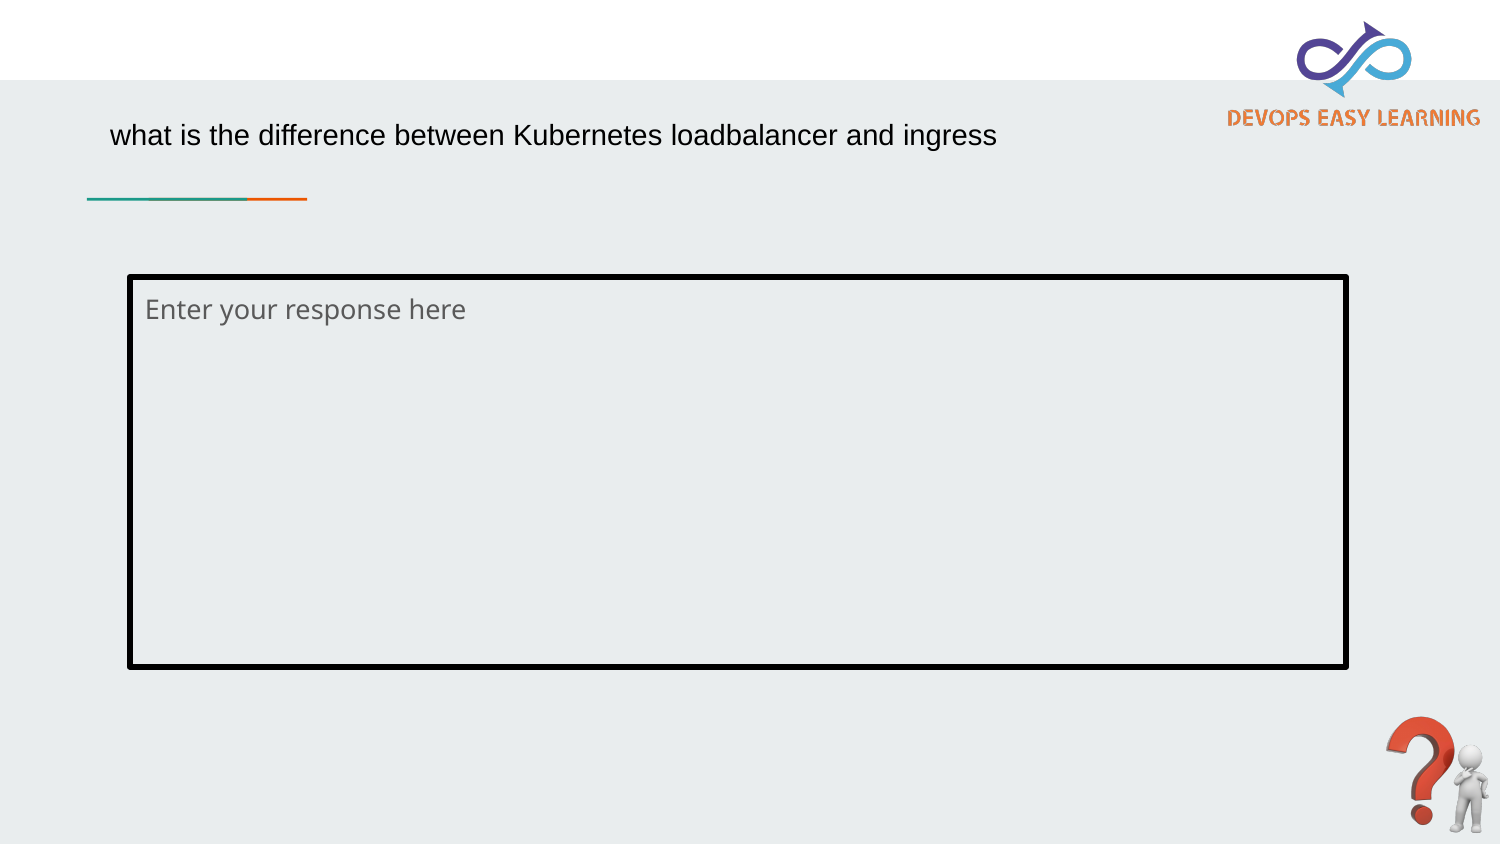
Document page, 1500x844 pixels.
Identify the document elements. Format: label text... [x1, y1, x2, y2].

picture [1378, 706, 1500, 844]
text_box Enter your response here [129, 277, 1346, 667]
picture [1216, 9, 1492, 148]
text_box what is the difference between Kubernetes loadbalancer and ingress [95, 101, 1226, 272]
